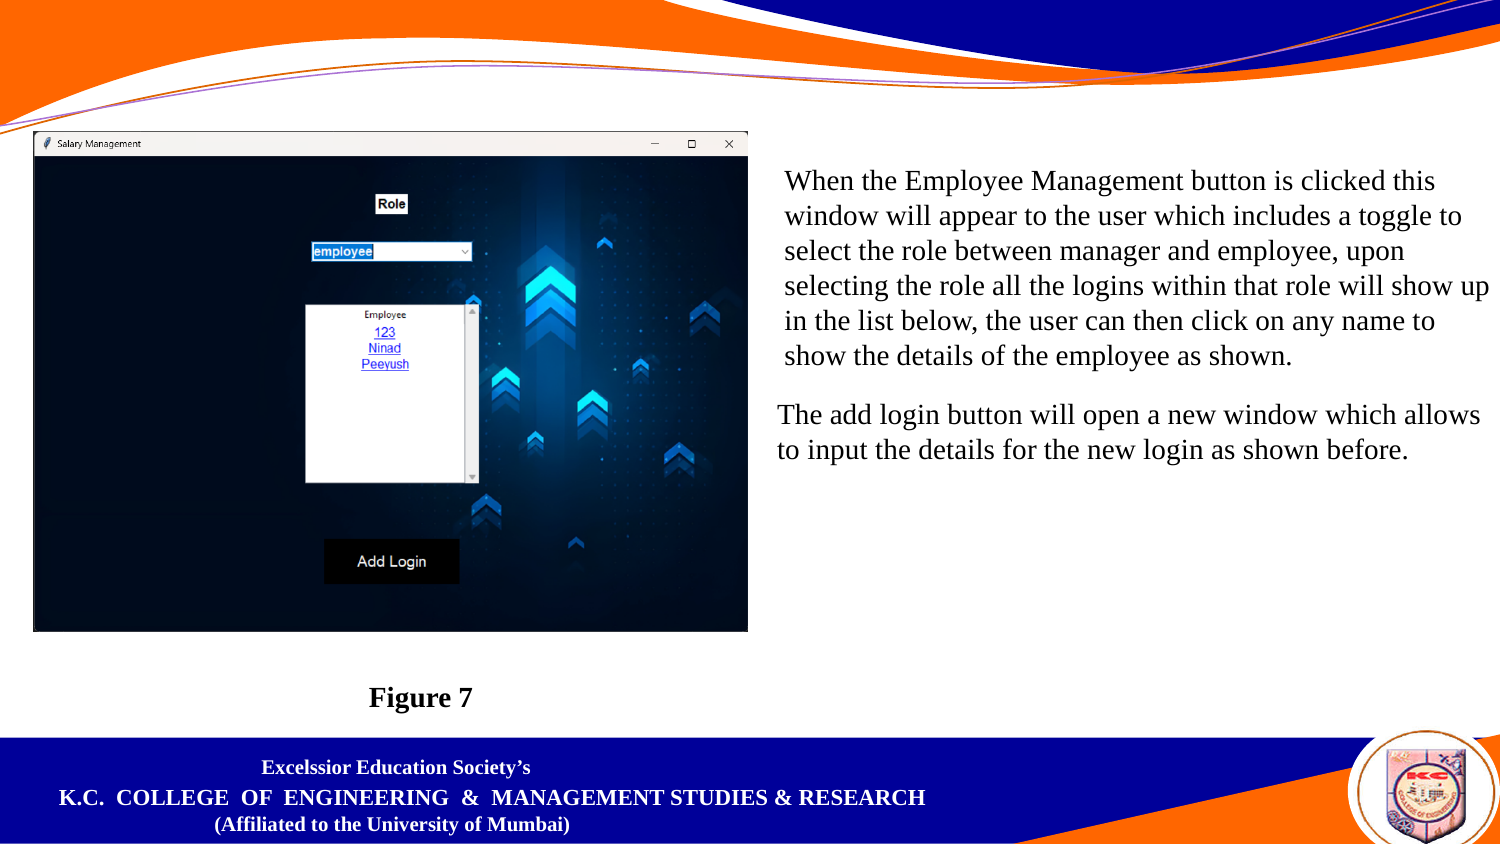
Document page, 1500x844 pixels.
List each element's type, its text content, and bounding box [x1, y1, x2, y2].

picture [33, 131, 748, 632]
text_box Figure 7 [354, 670, 509, 721]
text_box When the Employee Management button is clicked this window will appear to the user which includes a toggle to select the role between manager and employee, upon selecting the role all the logins within that role will show up in the list below, the user can then click on any name to show the details of the employee as shown. [769, 154, 1500, 379]
text_box The add login button will open a new window which allows to input the details for the new login as shown before. [762, 388, 1500, 473]
picture [1347, 721, 1500, 844]
